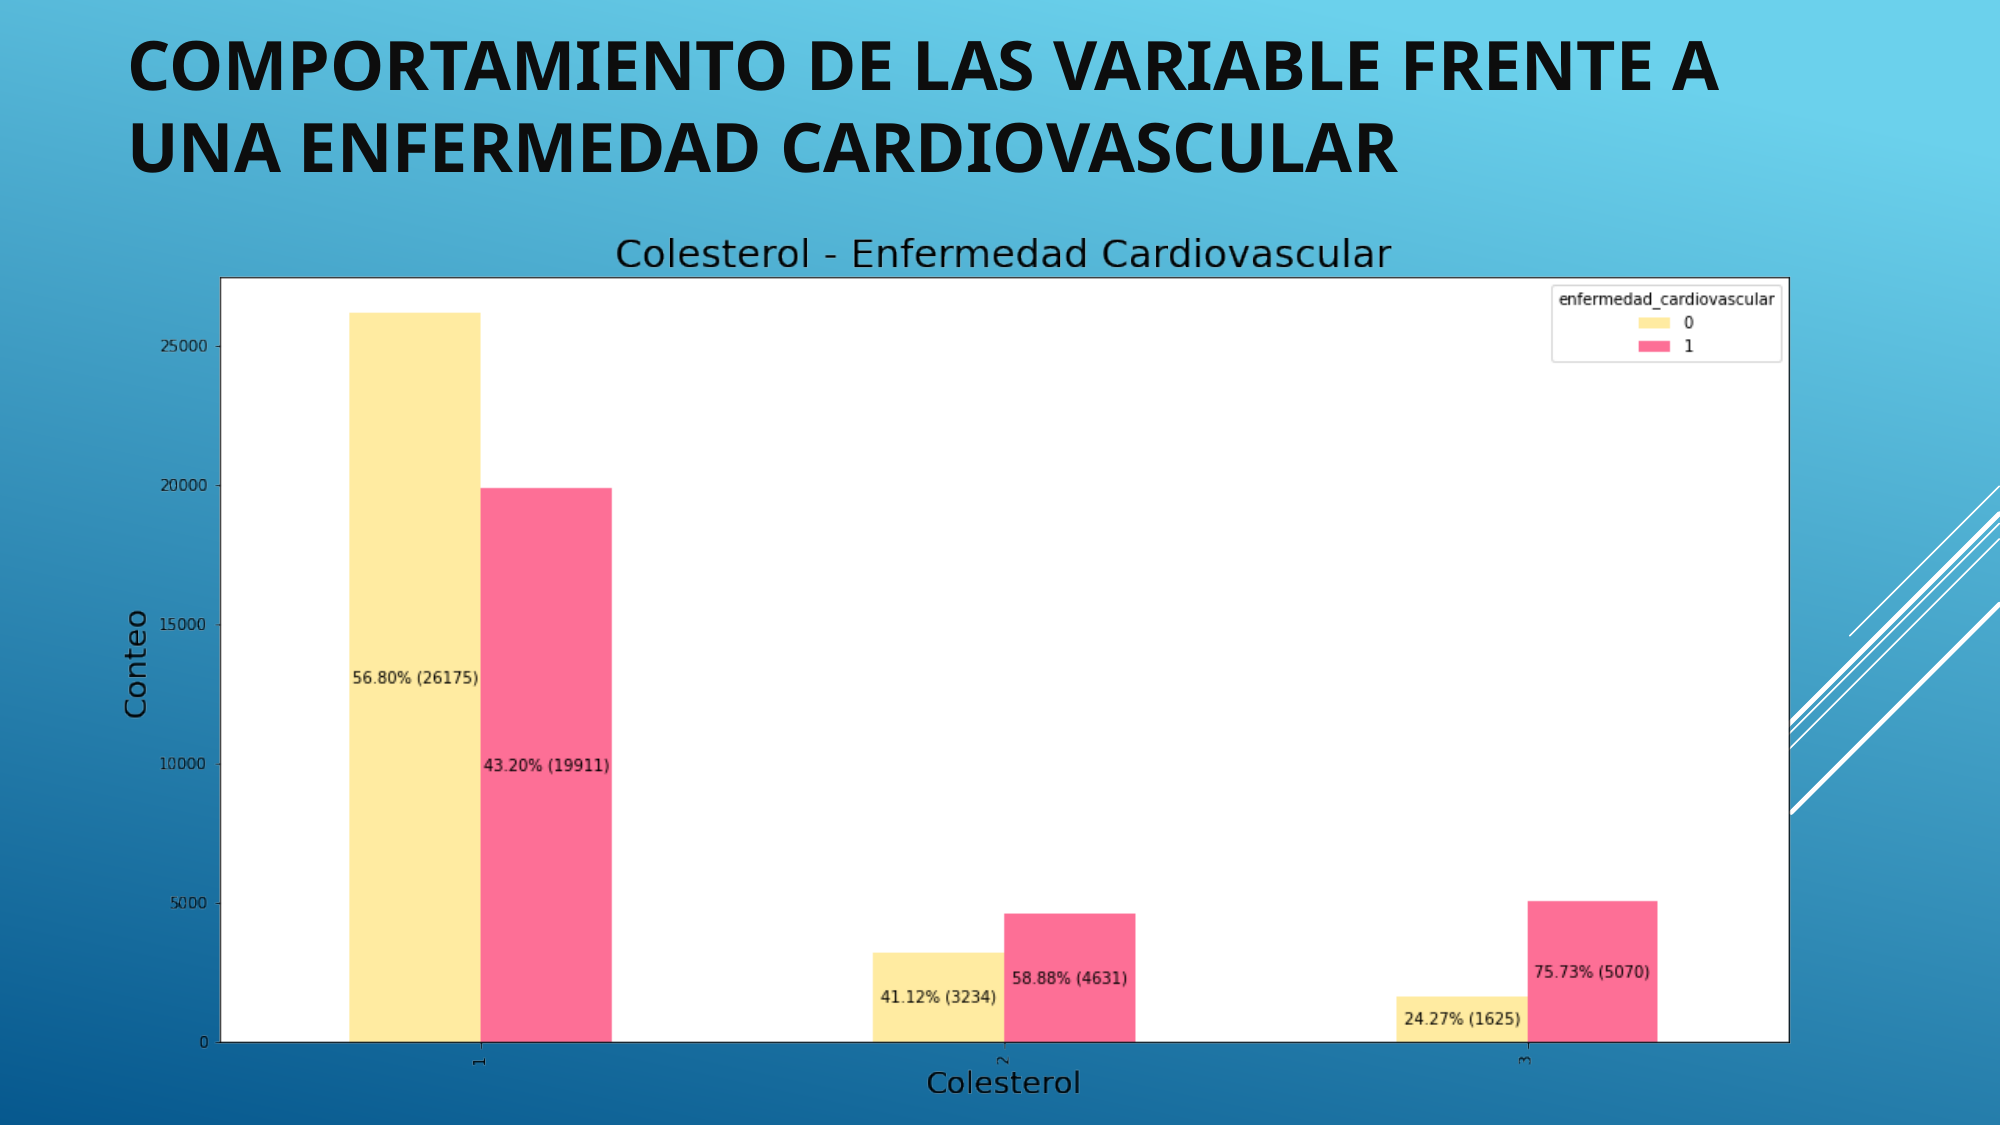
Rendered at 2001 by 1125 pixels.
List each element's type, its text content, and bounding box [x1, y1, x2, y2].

title Comportamiento de las variable frente a una enfermedad cardiovascular [112, 14, 1843, 195]
picture [111, 227, 1800, 1111]
